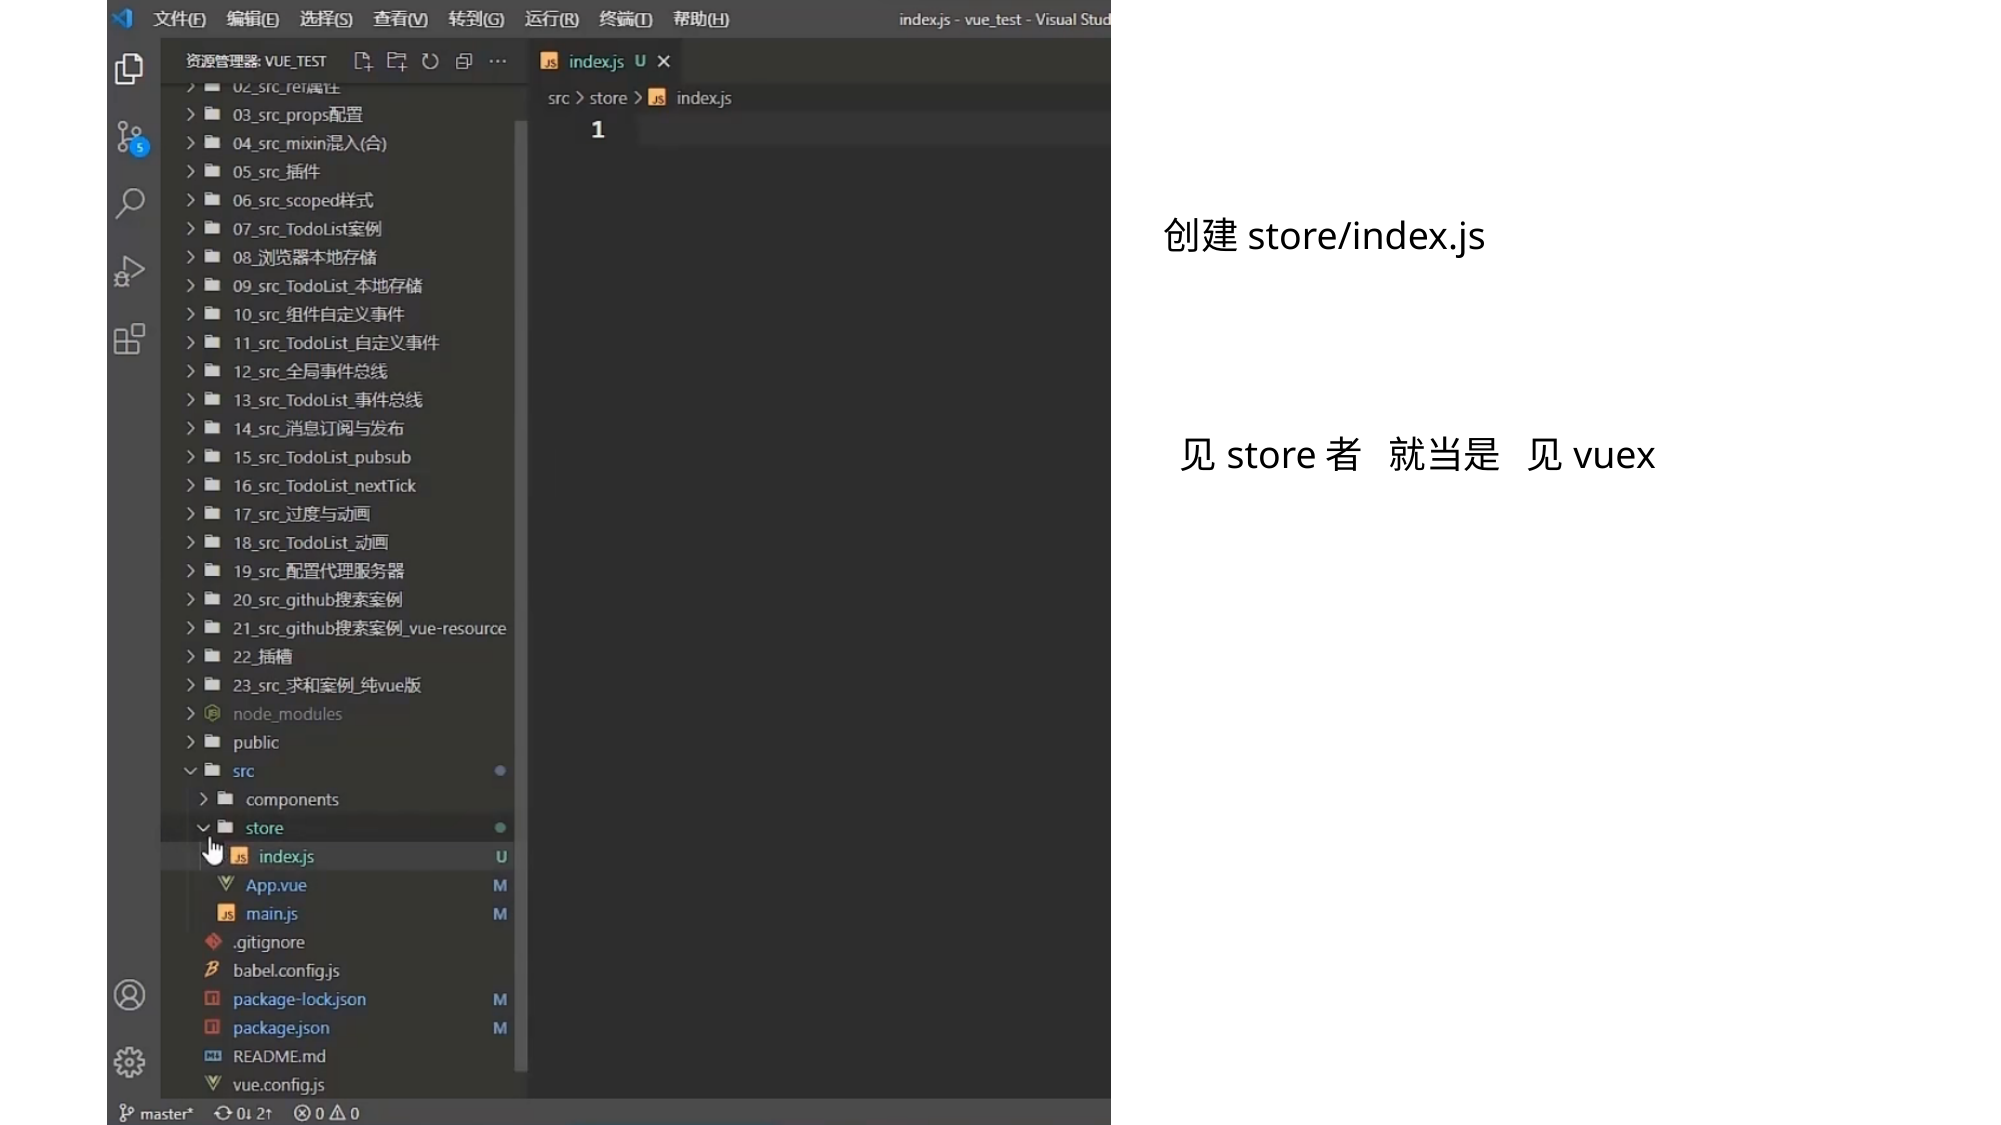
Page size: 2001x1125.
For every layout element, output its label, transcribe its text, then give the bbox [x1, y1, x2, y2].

text_box 创建store/index.js [1148, 204, 1871, 265]
text_box 见store者 就当是 见vuex [1165, 423, 1959, 484]
picture [107, 0, 1111, 1125]
